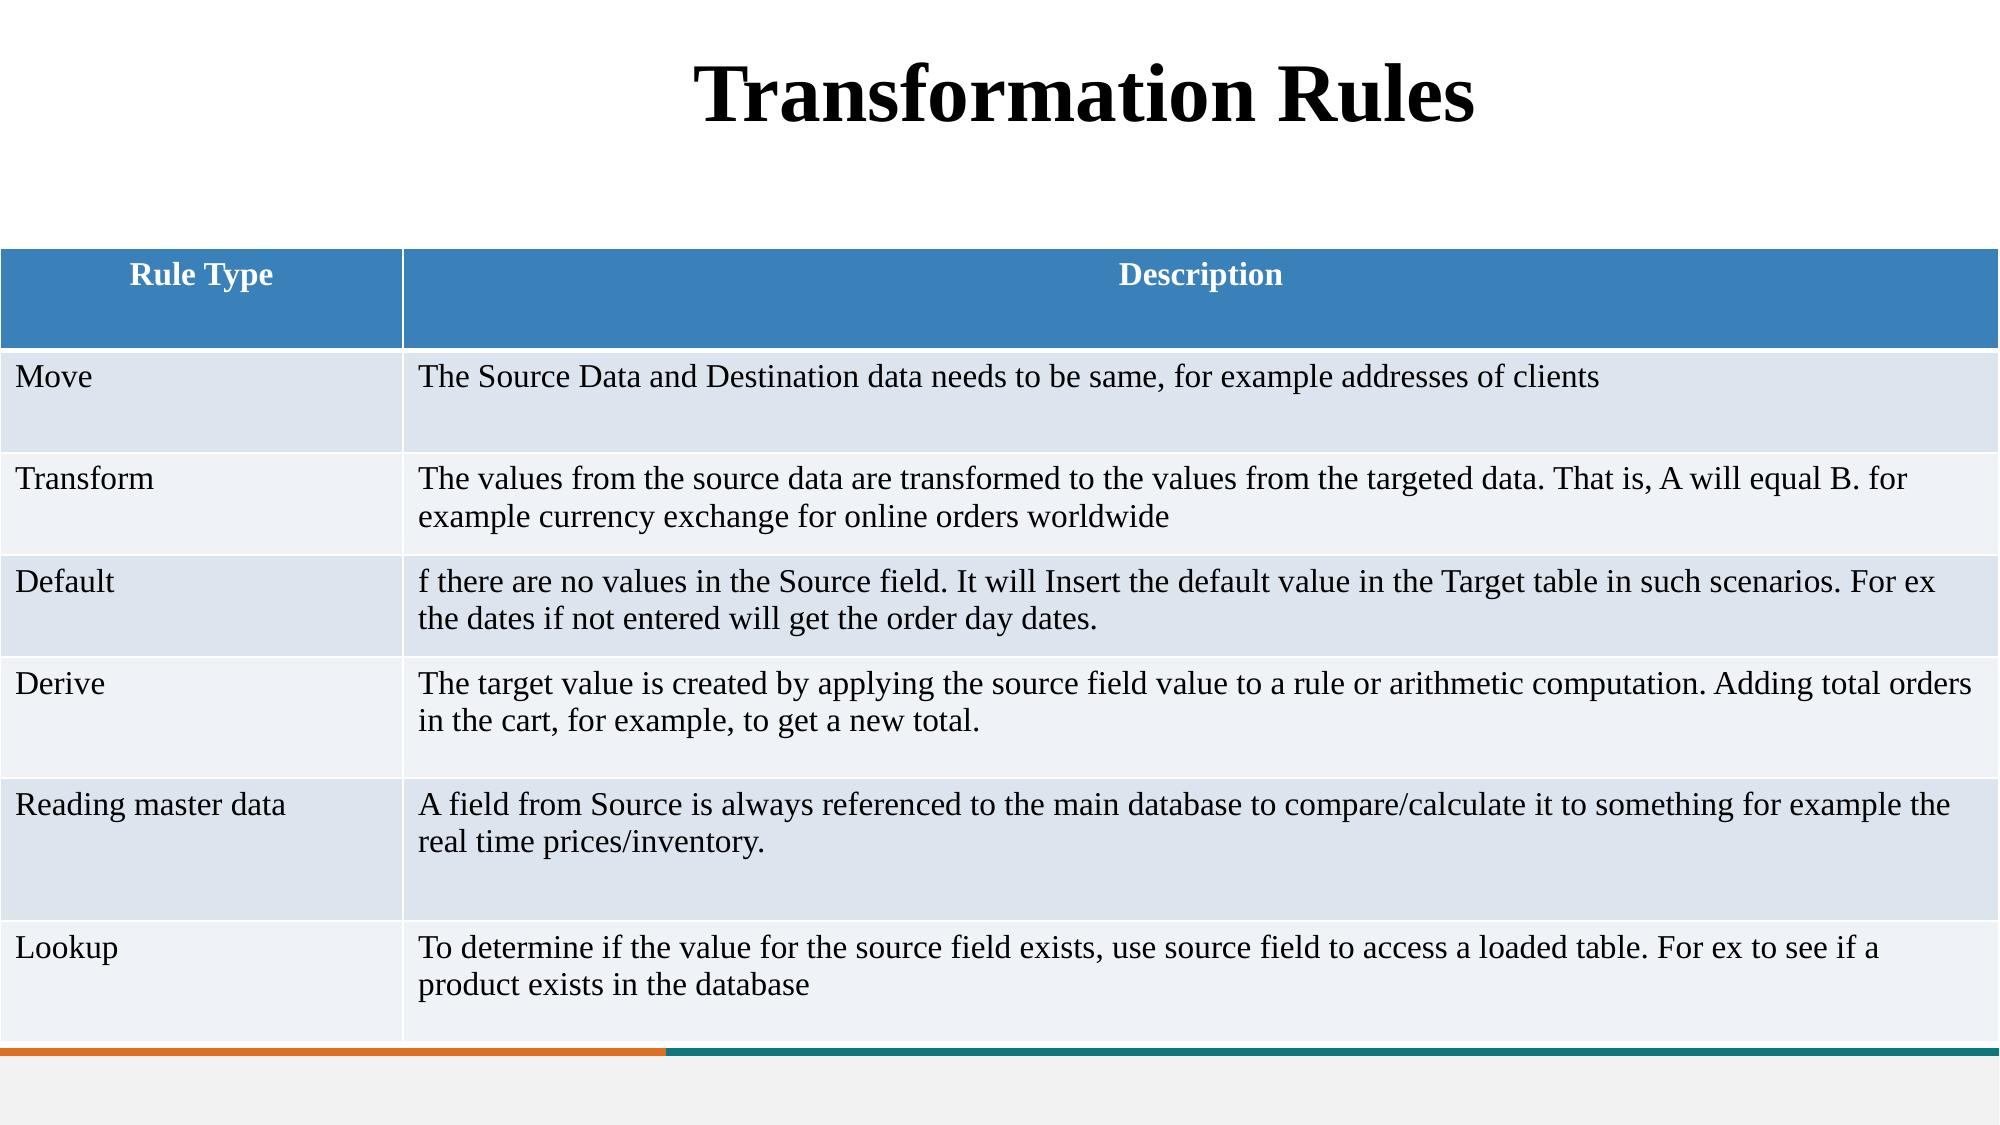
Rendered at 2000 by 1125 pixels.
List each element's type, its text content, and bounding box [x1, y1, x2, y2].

table_cell The values from the source data are transformed to the values from the targeted data. That is, A will equal B. for example currency exchange for online orders worldwide [404, 454, 1998, 554]
text_box Transformation Rules [378, 30, 1792, 147]
table_cell Move [1, 353, 402, 452]
table_cell Default [1, 556, 402, 656]
table_cell The target value is created by applying the source field value to a rule or arithmetic computation. Adding total orders in the cart, for example, to get a new total. [404, 658, 1998, 777]
table_cell f there are no values in the Source field. It will Insert the default value in the Target table in such scenarios. For ex the dates if not entered will get the order day dates. [404, 556, 1998, 656]
table_cell Derive [1, 658, 402, 777]
table_cell To determine if the value for the source field exists, use source field to access a loaded table. For ex to see if a product exists in the database [404, 922, 1998, 1041]
table_cell A field from Source is always referenced to the main database to compare/calculate it to something for example the real time prices/inventory. [404, 779, 1998, 920]
table_header Rule Type [1, 249, 402, 348]
table_cell Lookup [1, 922, 402, 1041]
table_cell The Source Data and Destination data needs to be same, for example addresses of clients [404, 353, 1998, 452]
table_cell Transform [1, 454, 402, 554]
table_cell Reading master data [1, 779, 402, 920]
table_header Description [404, 249, 1998, 348]
